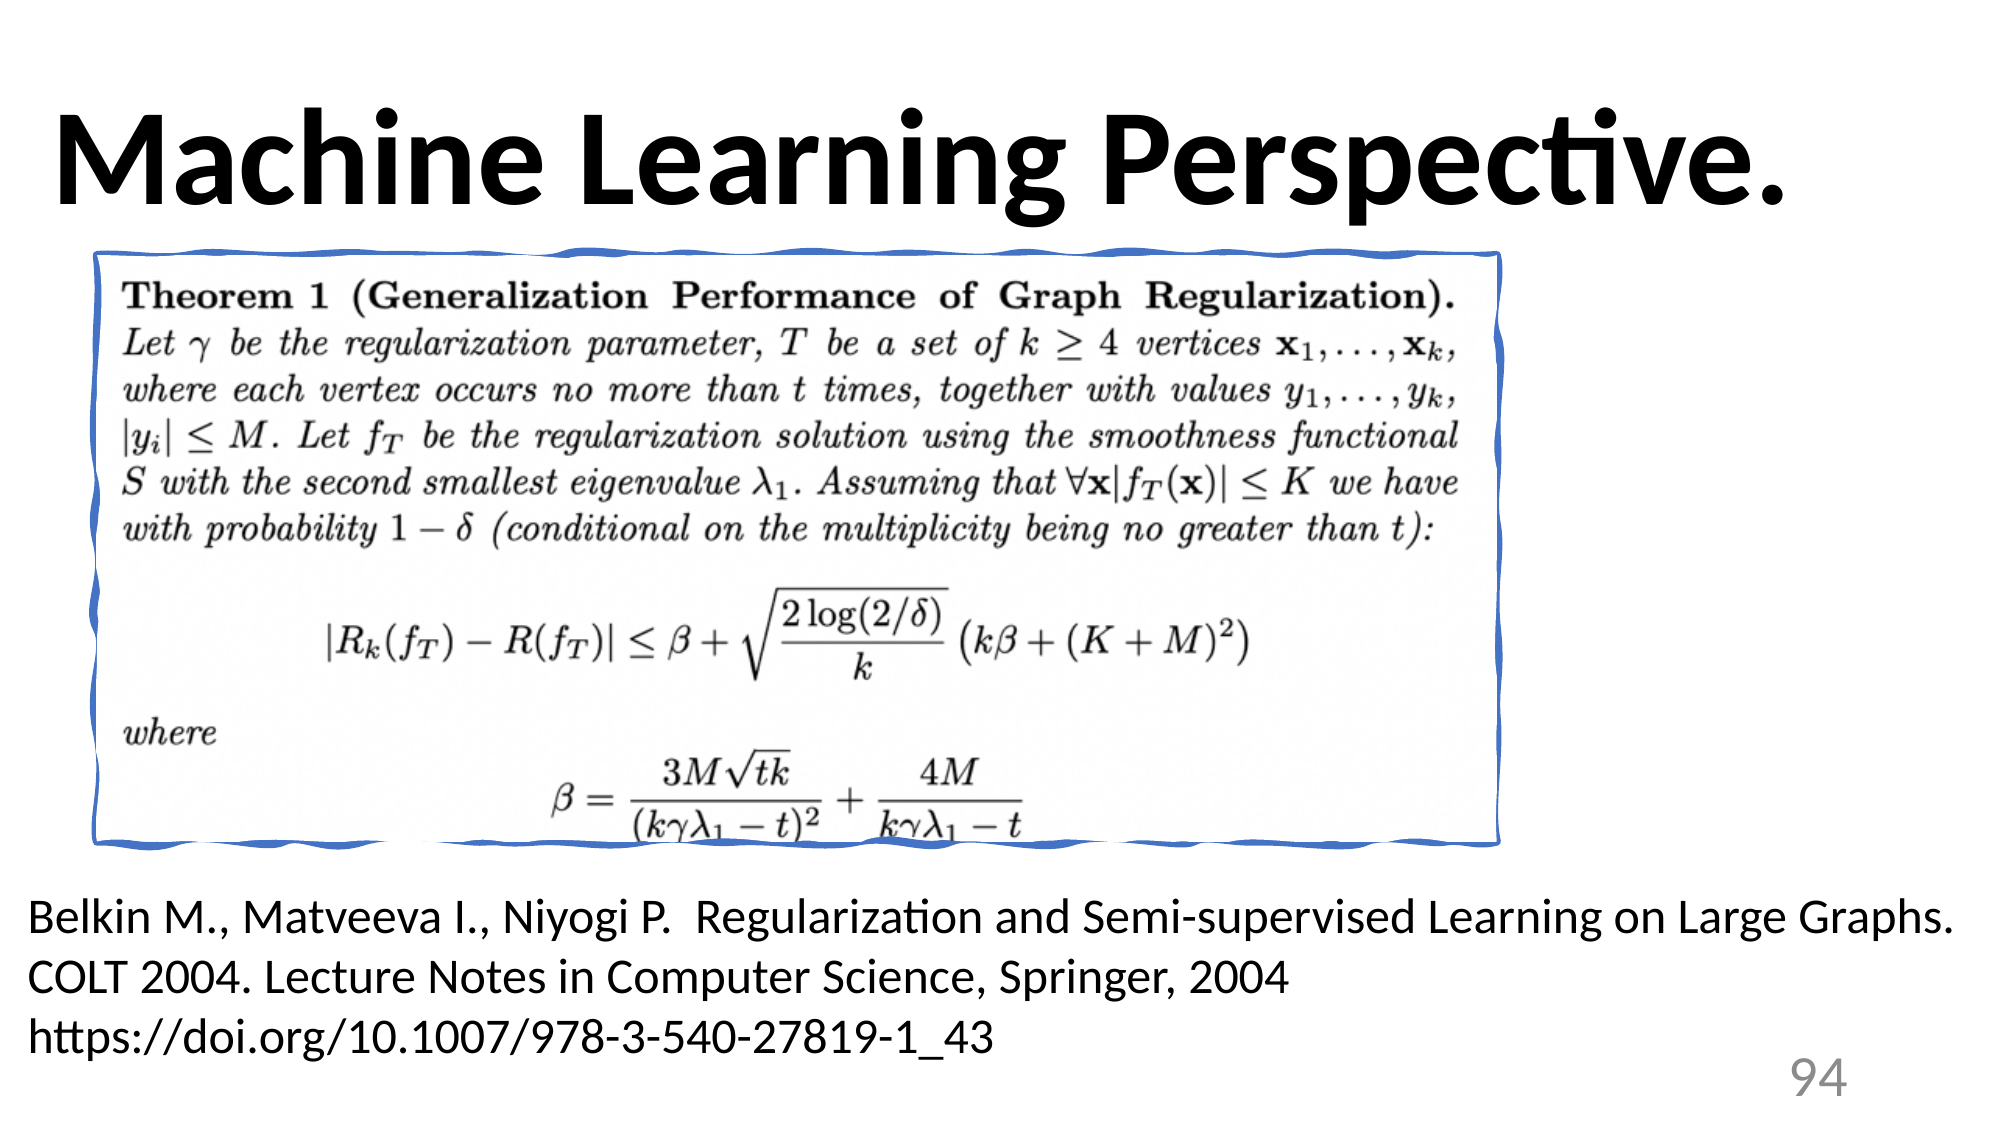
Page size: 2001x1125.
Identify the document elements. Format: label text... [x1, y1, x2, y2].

slide_number 94 [1412, 1071, 1863, 1103]
title Machine Learning Perspective. [36, 65, 1820, 255]
text_box Belkin M., Matveeva I., Niyogi P. Regularization and Semi-supervised Learning on Large Graphs. COLT 2004. Lecture Notes in Computer Science, Springer, 2004 https://doi.org/10.1007/978-3-540-27819-1_43 [12, 875, 2000, 1071]
picture [96, 255, 1497, 842]
